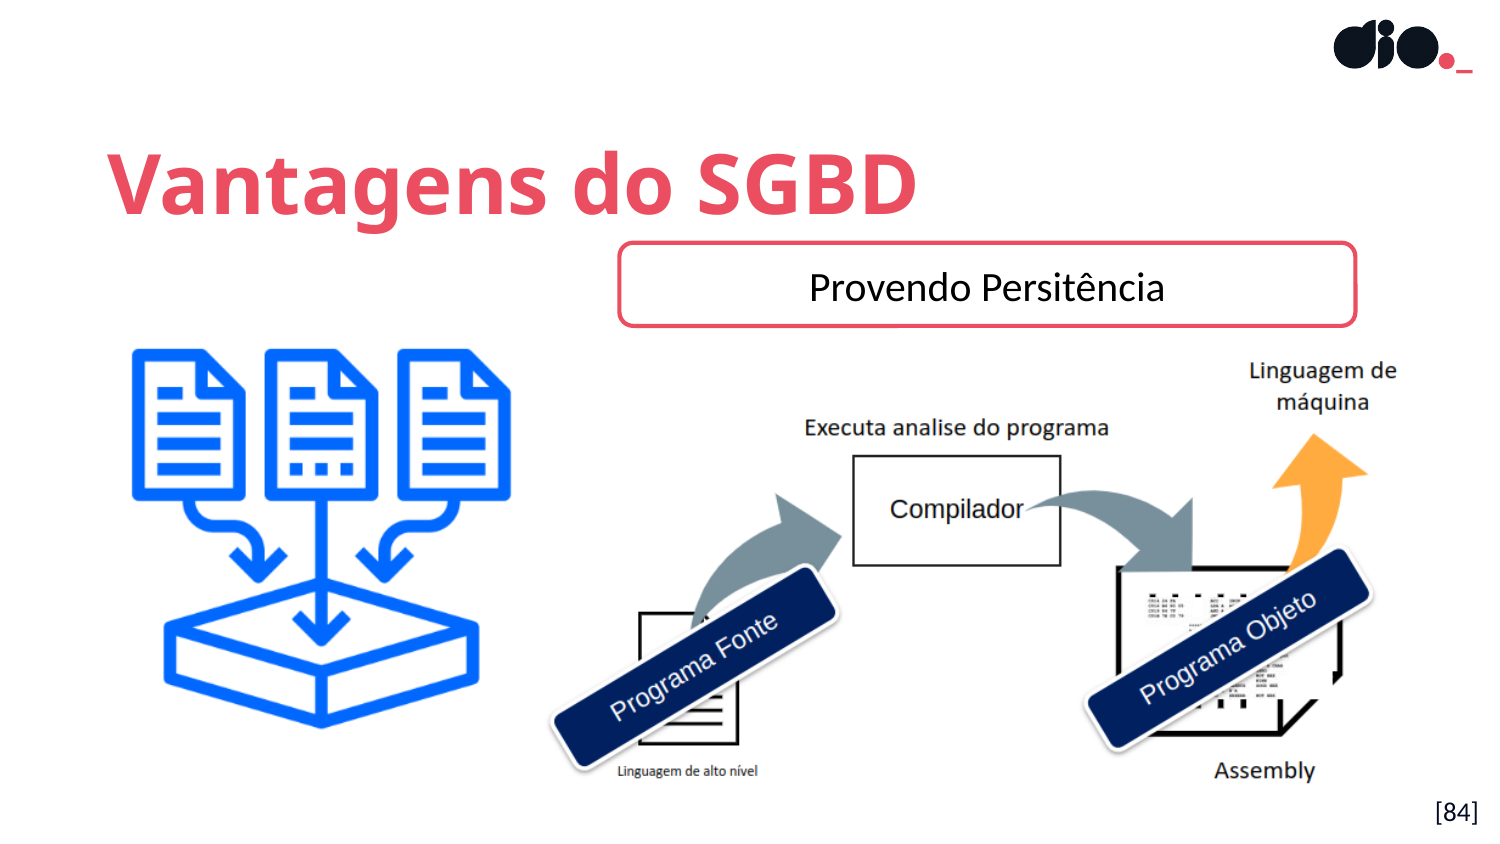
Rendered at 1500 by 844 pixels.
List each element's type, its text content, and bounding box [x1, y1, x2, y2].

picture [83, 344, 1413, 794]
picture [1333, 19, 1473, 74]
text_box Provendo Persitência [617, 240, 1358, 329]
text_box Vantagens do SGBD [92, 104, 1408, 243]
slide_number [<número>] [1403, 779, 1494, 844]
